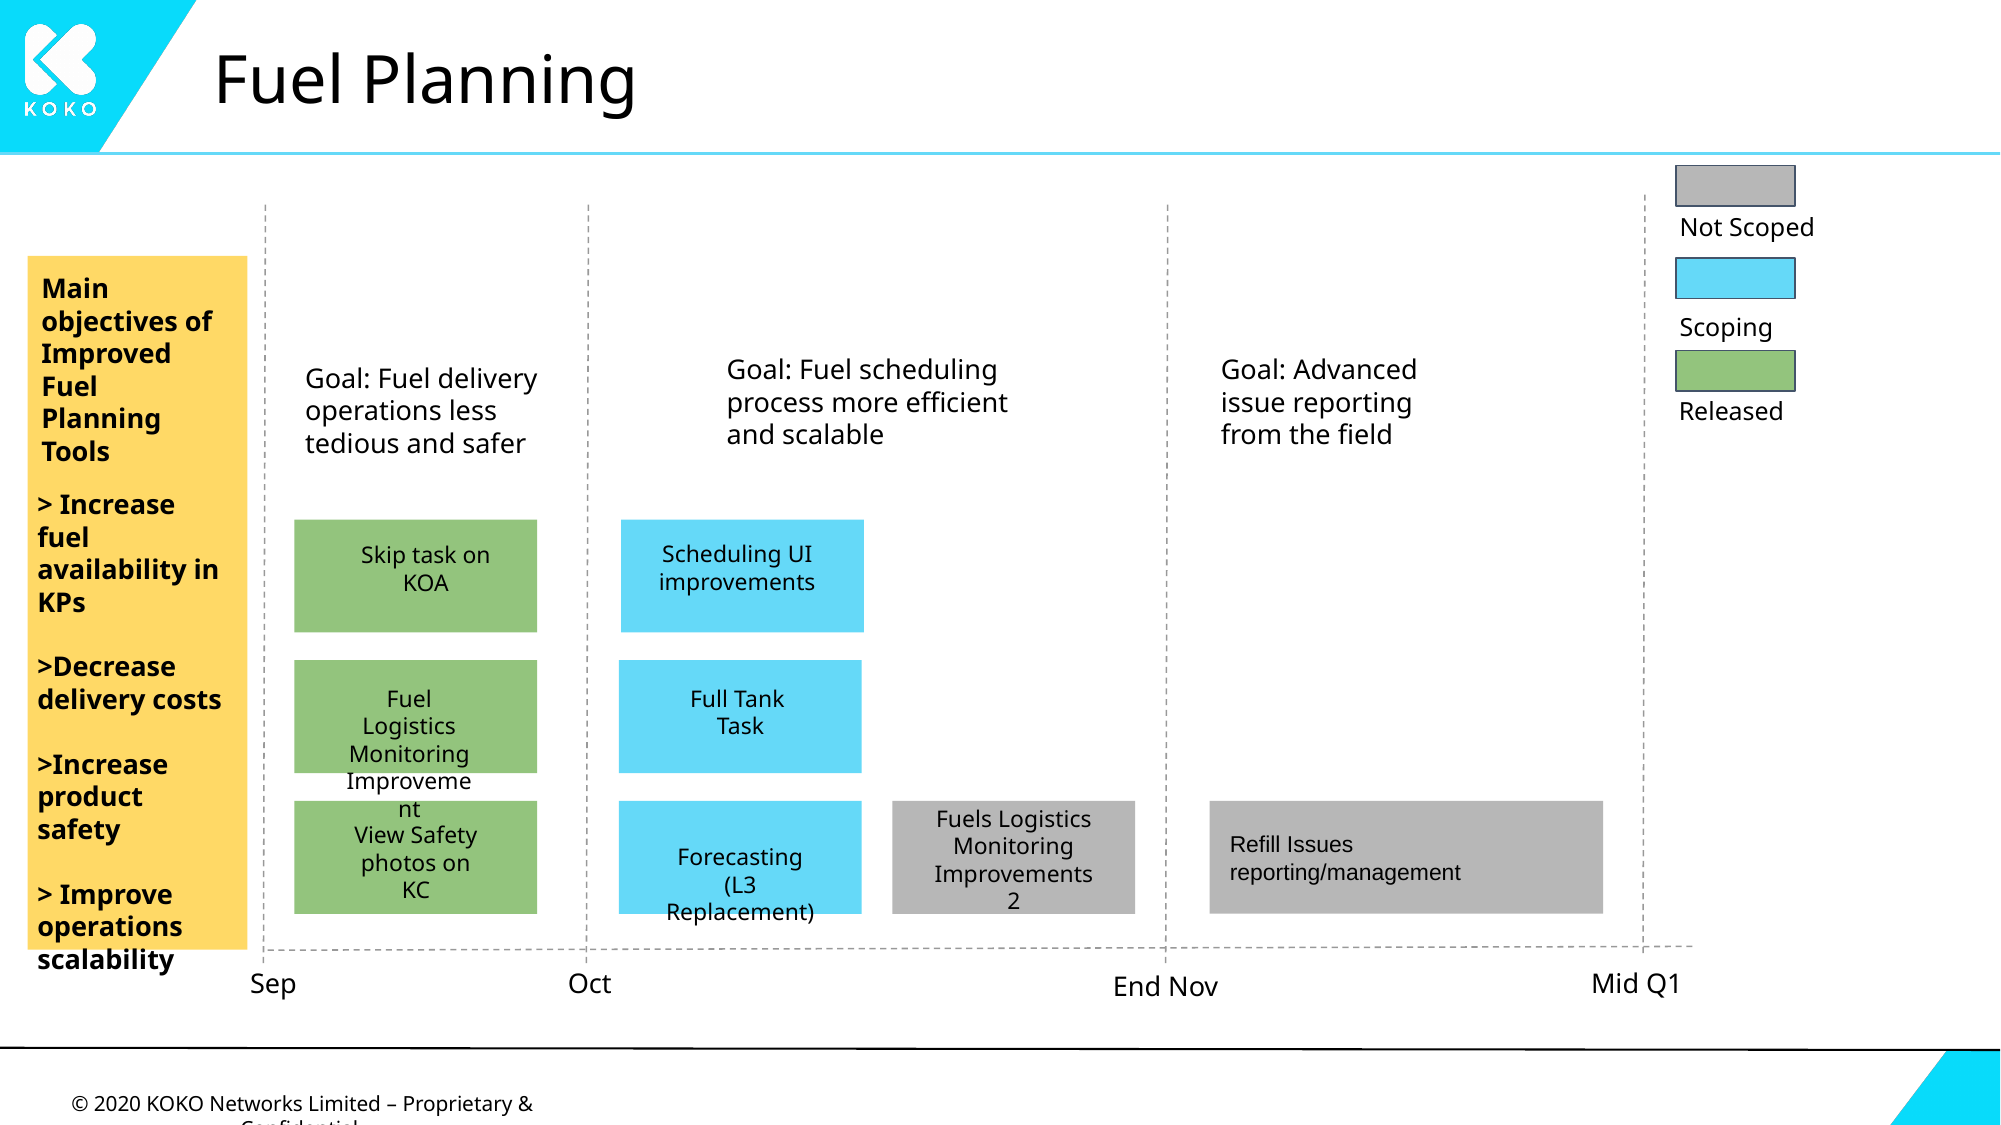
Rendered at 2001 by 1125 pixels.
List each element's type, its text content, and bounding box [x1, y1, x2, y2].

picture [0, 0, 197, 152]
text_box [1676, 165, 1795, 191]
text_box Refill Issues reporting/management [1209, 800, 1604, 914]
text_box View Safety photos on KC [326, 800, 506, 914]
text_box [242, 255, 248, 946]
text_box [1114, 800, 1136, 914]
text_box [1642, 194, 1646, 958]
text_box > Increase fuel availability in KPs >Decrease delivery costs >Increase product safety > Improve operations scalability [17, 467, 246, 947]
text_box [294, 660, 538, 774]
text_box Oct [547, 959, 728, 987]
picture [1891, 1051, 2001, 1125]
text_box [618, 660, 862, 774]
title Fuel Planning [199, 15, 2000, 148]
text_box Scheduling UI improvements [637, 519, 838, 633]
text_box Goal: Fuel scheduling process more efficient and scalable [706, 332, 1048, 507]
text_box Main objectives of Improved Fuel Planning Tools [21, 251, 242, 479]
text_box Not Scoped [1659, 191, 1870, 232]
text_box End Nov [1092, 959, 1273, 1040]
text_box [594, 946, 1160, 951]
text_box Sep [230, 946, 410, 987]
text_box Scoping [1659, 291, 1870, 332]
text_box Fuels Logistics Monitoring Improvements 2 [914, 784, 1114, 935]
text_box Mid Q1 [1571, 946, 1751, 987]
text_box Released [1663, 380, 1823, 413]
text_box [1676, 350, 1795, 380]
text_box Full Tank Task [640, 664, 841, 771]
text_box [618, 800, 862, 914]
text_box [892, 800, 914, 914]
text_box [506, 800, 538, 914]
text_box Goal: Fuel delivery operations less tedious and safer [285, 341, 567, 492]
text_box [294, 800, 326, 914]
text_box Fuel Logistics Monitoring Improvement [319, 664, 499, 771]
text_box Skip task on KOA [326, 520, 526, 628]
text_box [1651, 946, 1693, 951]
text_box [294, 519, 538, 633]
text_box [1114, 807, 1124, 914]
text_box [263, 946, 581, 951]
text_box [1173, 946, 1637, 951]
text_box [621, 519, 637, 633]
text_box Forecasting (L3 Replacement) [640, 822, 841, 897]
text_box Goal: Advanced issue reporting from the field [1200, 332, 1483, 536]
text_box [838, 519, 864, 633]
text_box [1676, 257, 1795, 291]
